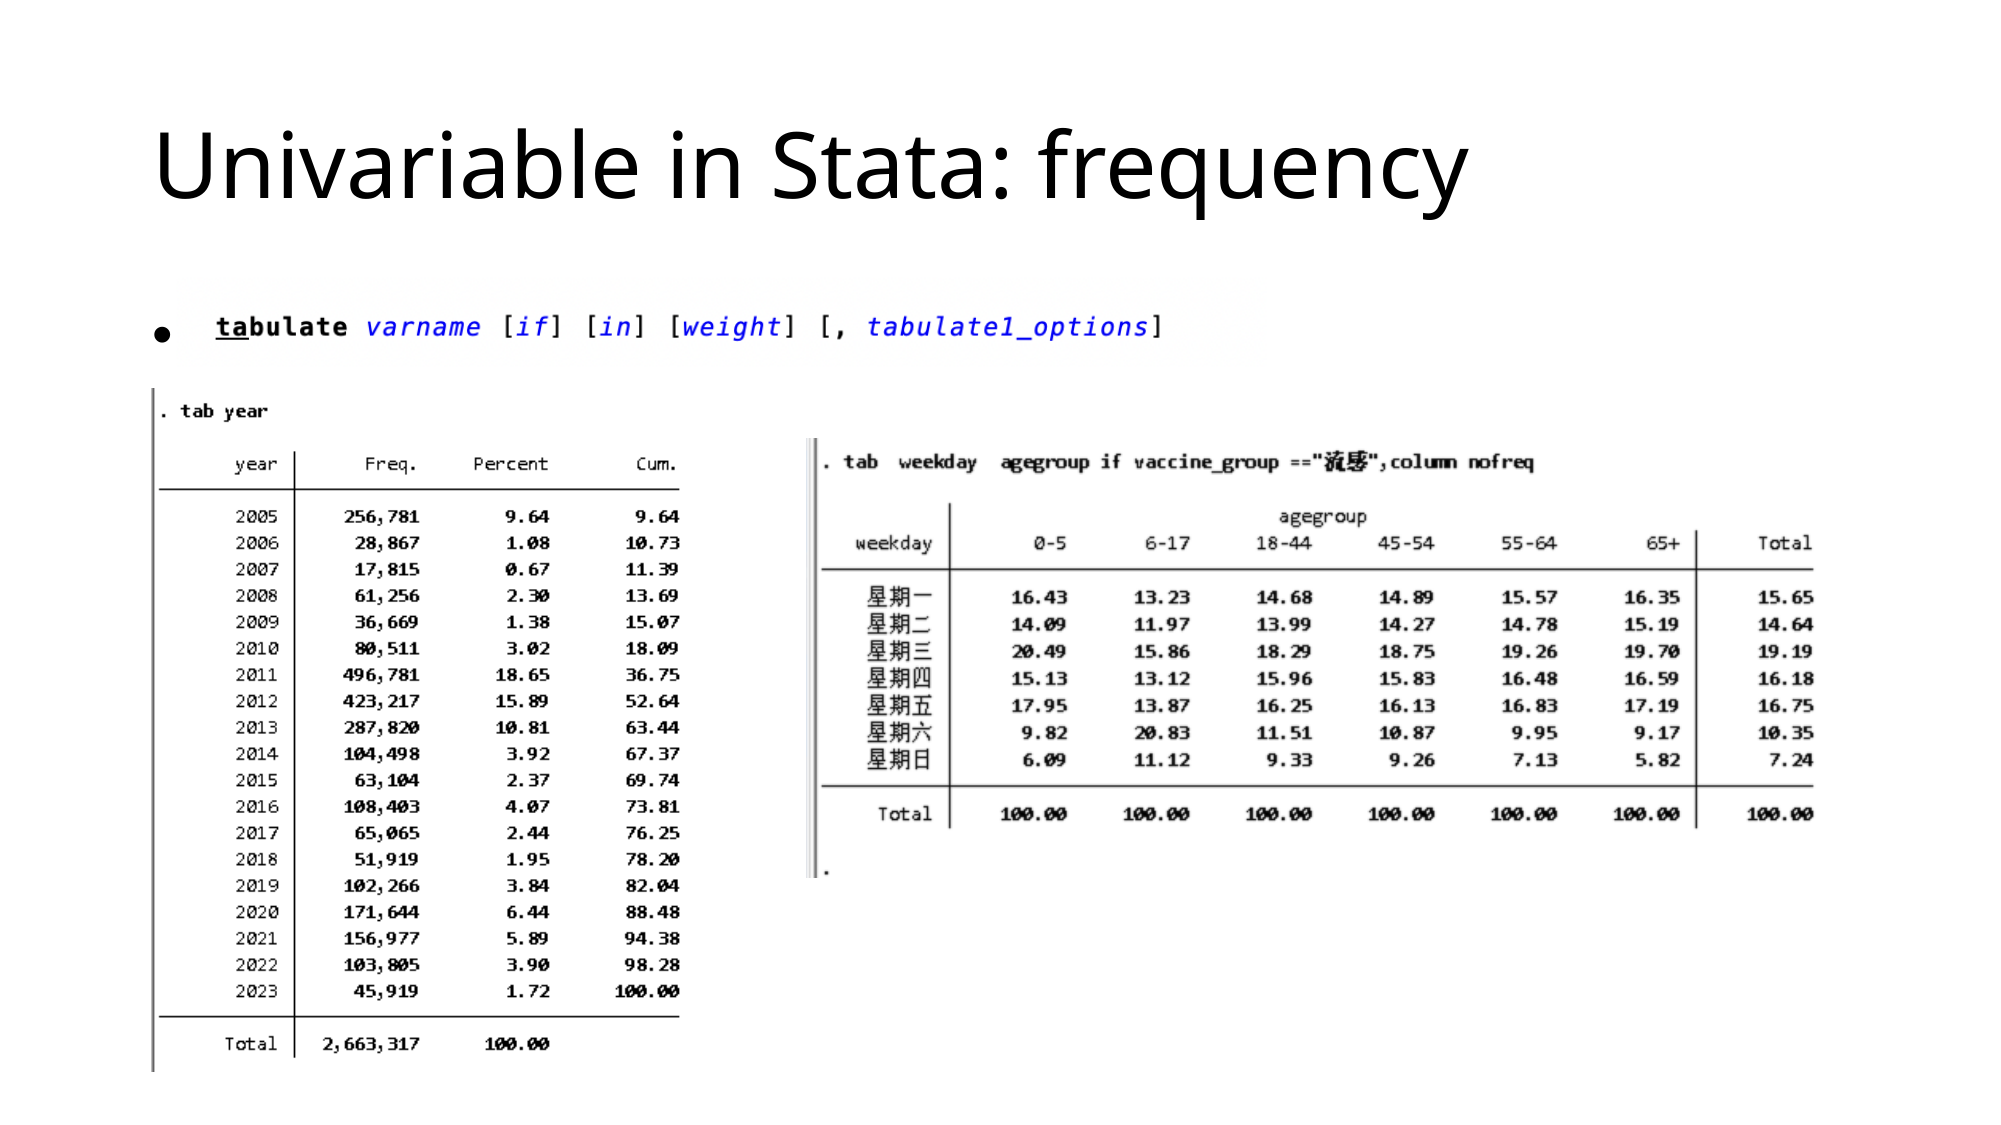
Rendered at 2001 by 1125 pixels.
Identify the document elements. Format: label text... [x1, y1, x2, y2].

picture [806, 438, 1863, 878]
picture [176, 277, 1267, 367]
list Tab [137, 299, 1863, 1014]
picture [149, 388, 774, 1072]
title Univariable in Stata: frequency [137, 59, 1863, 278]
